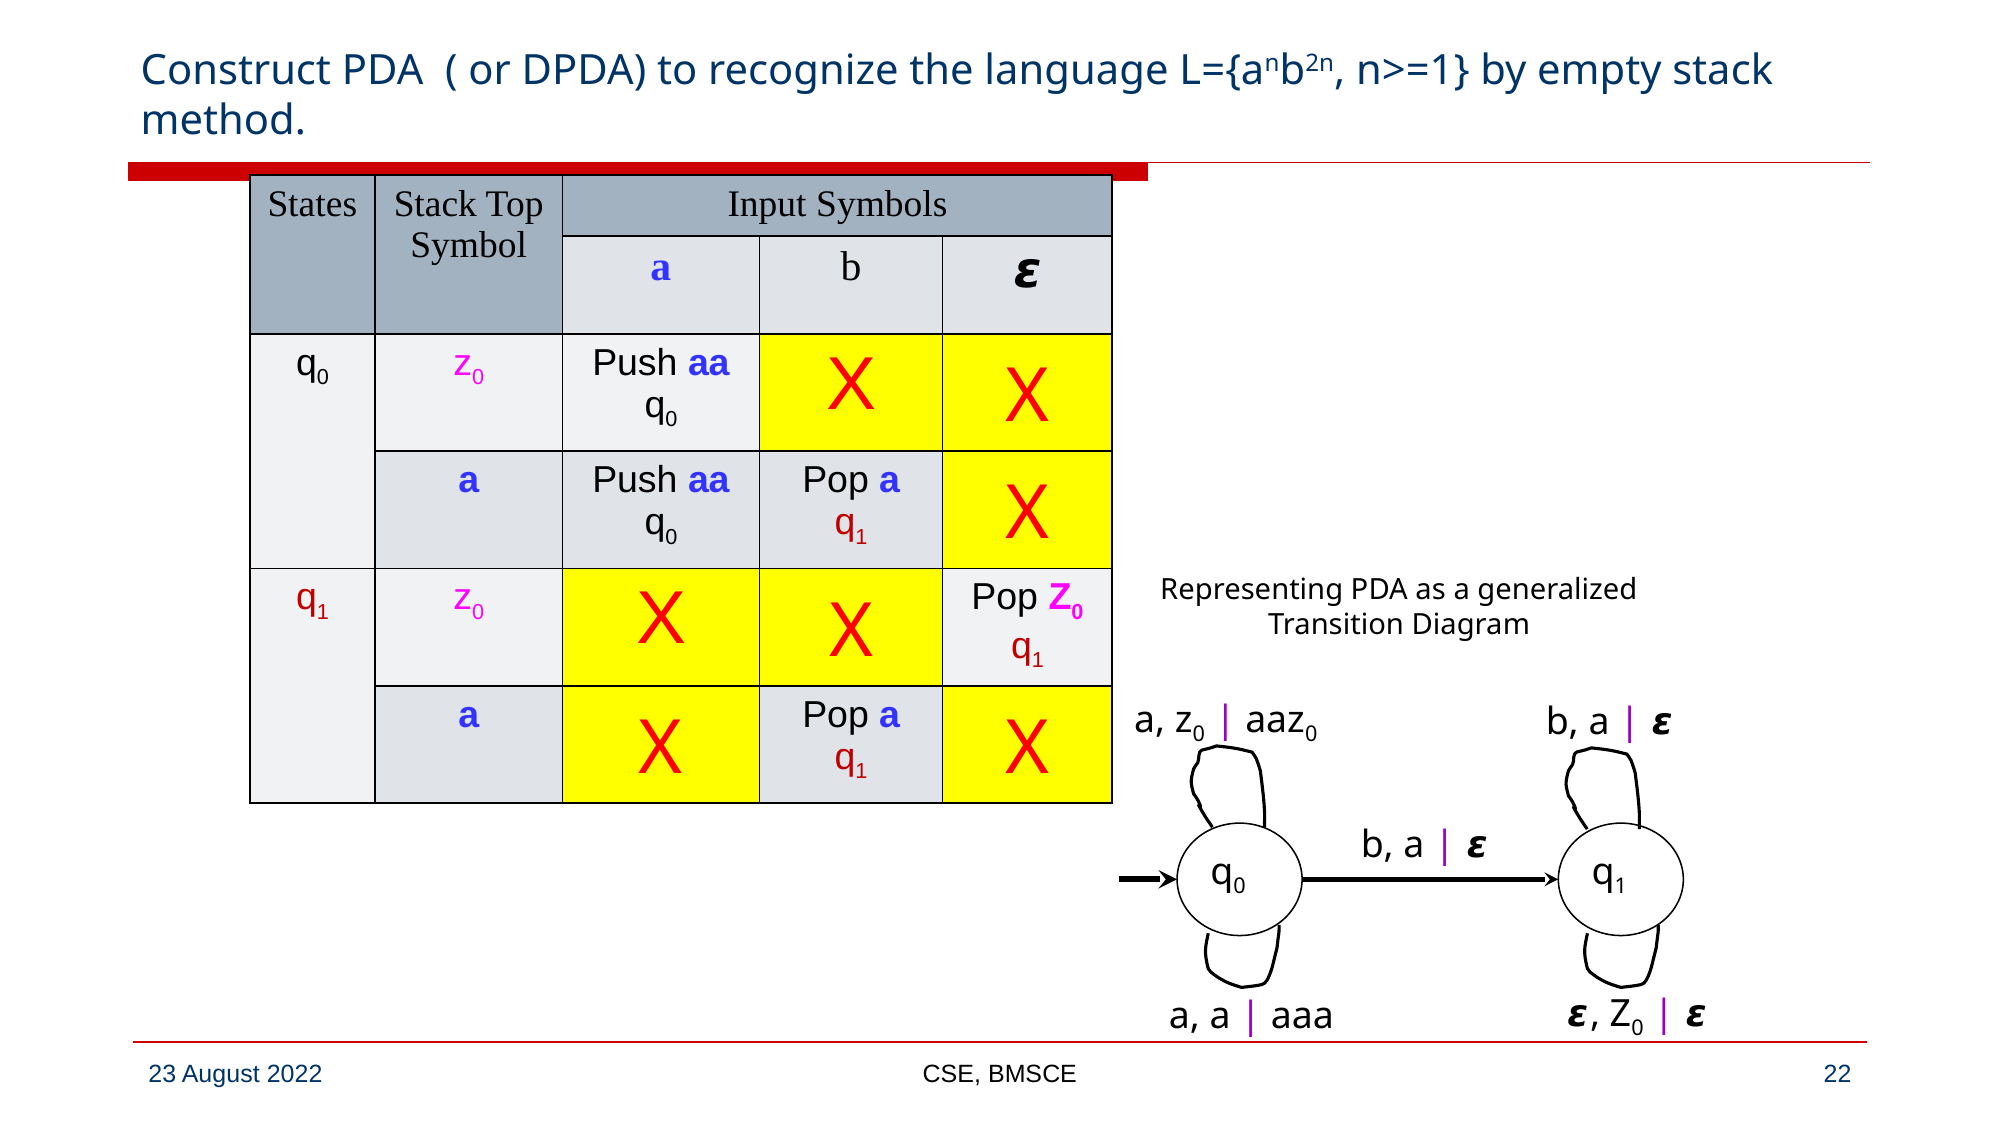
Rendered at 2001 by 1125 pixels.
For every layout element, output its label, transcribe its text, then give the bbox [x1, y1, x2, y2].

table_cell X [563, 569, 759, 685]
table_cell X [563, 687, 759, 802]
table_cell X [760, 335, 942, 450]
text_box a, z0 | aaz0 [1119, 687, 1361, 754]
table_cell X [760, 569, 942, 685]
table_cell q1 [251, 569, 374, 802]
text_box 𝞮, Z0 | 𝞮 [1550, 981, 1734, 1048]
footer CSE, BMSCE [683, 1050, 1317, 1103]
table_cell Pop a q1 [760, 687, 942, 802]
slide_number ‹#› [1433, 1050, 1867, 1103]
table_cell X [943, 452, 1111, 568]
table_cell z0 [376, 335, 562, 450]
table_header Input Symbols [563, 176, 1111, 235]
text_box b, a | 𝞮 [1345, 812, 1513, 873]
table_cell X [943, 687, 1111, 802]
table_header Stack Top Symbol [376, 176, 562, 333]
text_box q0 [1177, 827, 1303, 932]
text_box Representing PDA as a generalized Transition Diagram [1125, 562, 1673, 648]
table_cell b [760, 237, 942, 333]
text_box a, a | aaa [1153, 983, 1369, 1044]
table_cell Pop a q1 [760, 452, 942, 568]
table_cell a [376, 452, 562, 568]
table_cell a [376, 687, 562, 802]
title Construct PDA ( or DPDA) to recognize the language L={anb2n, n>=1} by empty stack method. [125, 24, 1876, 150]
table_cell a [563, 237, 759, 333]
list [123, 200, 1874, 1025]
table_cell q0 [251, 335, 374, 568]
table_cell Pop Z0 q1 [943, 569, 1111, 685]
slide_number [133, 1050, 567, 1103]
table_cell Push aa q0 [563, 452, 759, 568]
table_header States [251, 176, 374, 333]
text_box [1566, 750, 1640, 830]
text_box q1 [1558, 825, 1684, 932]
table_cell 𝞮 [943, 237, 1111, 333]
text_box [1191, 754, 1265, 828]
text_box [1584, 924, 1659, 981]
table_cell X [943, 335, 1111, 450]
table_cell Push aa q0 [563, 335, 759, 450]
text_box [1205, 924, 1280, 983]
table_cell z0 [376, 569, 562, 685]
text_box b, a | 𝞮 [1530, 689, 1698, 750]
